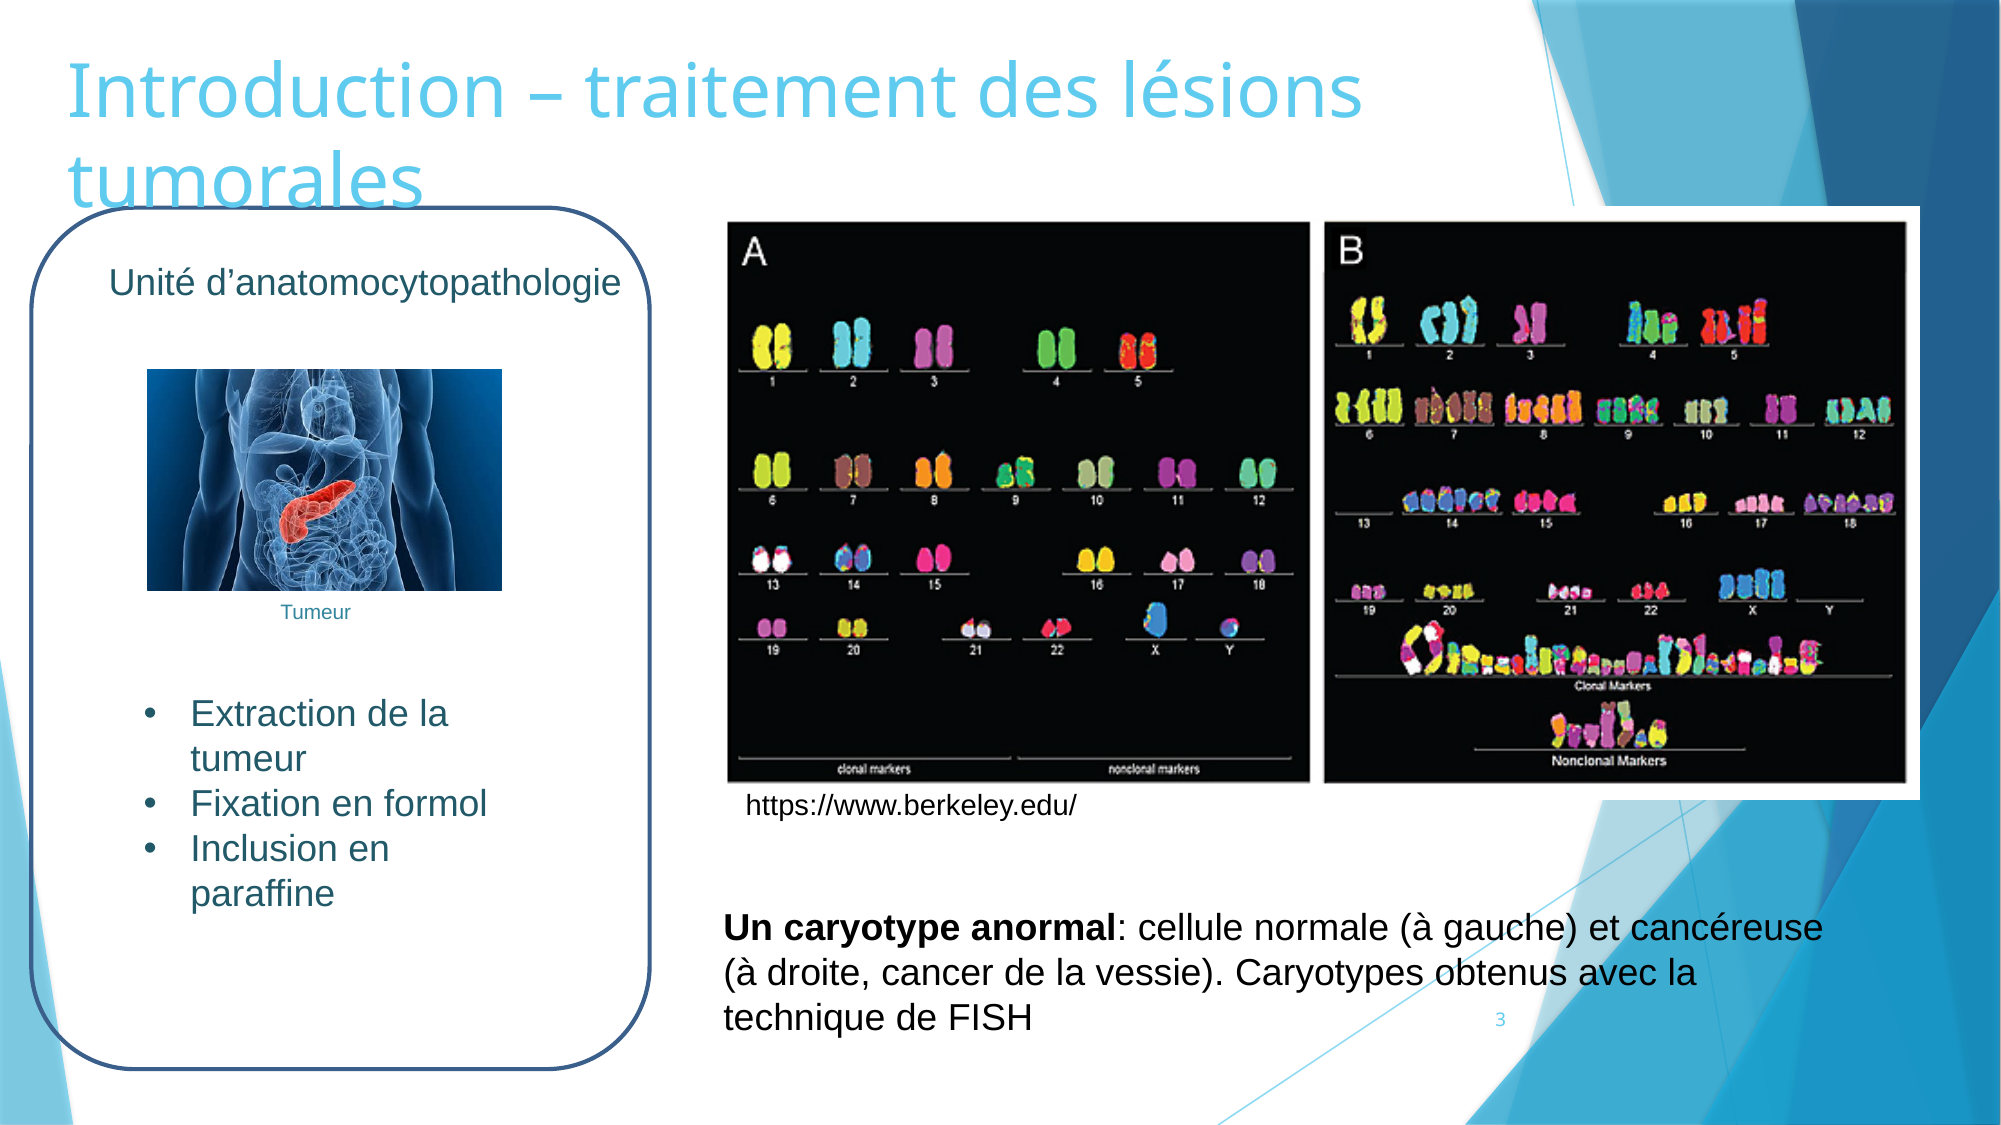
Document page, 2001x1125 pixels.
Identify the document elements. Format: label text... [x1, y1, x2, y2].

text_box Unité d’anatomocytopathologie [93, 250, 652, 311]
slide_number 3 [1409, 991, 1521, 1051]
text_box [29, 229, 652, 1072]
text_box https://www.berkeley.edu/ [730, 808, 1093, 827]
text_box Tumeur [265, 599, 398, 631]
picture [147, 369, 503, 591]
text_box Un caryotype anormal: cellule normale (à gauche) et cancéreuse (à droite, cancer de la vessie). Caryotypes obtenus avec la technique de FISH [708, 896, 1861, 1037]
picture [708, 206, 1920, 800]
title Introduction – traitement des lésions tumorales [67, 42, 1713, 260]
text_box Extraction de la tumeur Fixation en formol Inclusion en paraffine [128, 682, 532, 922]
